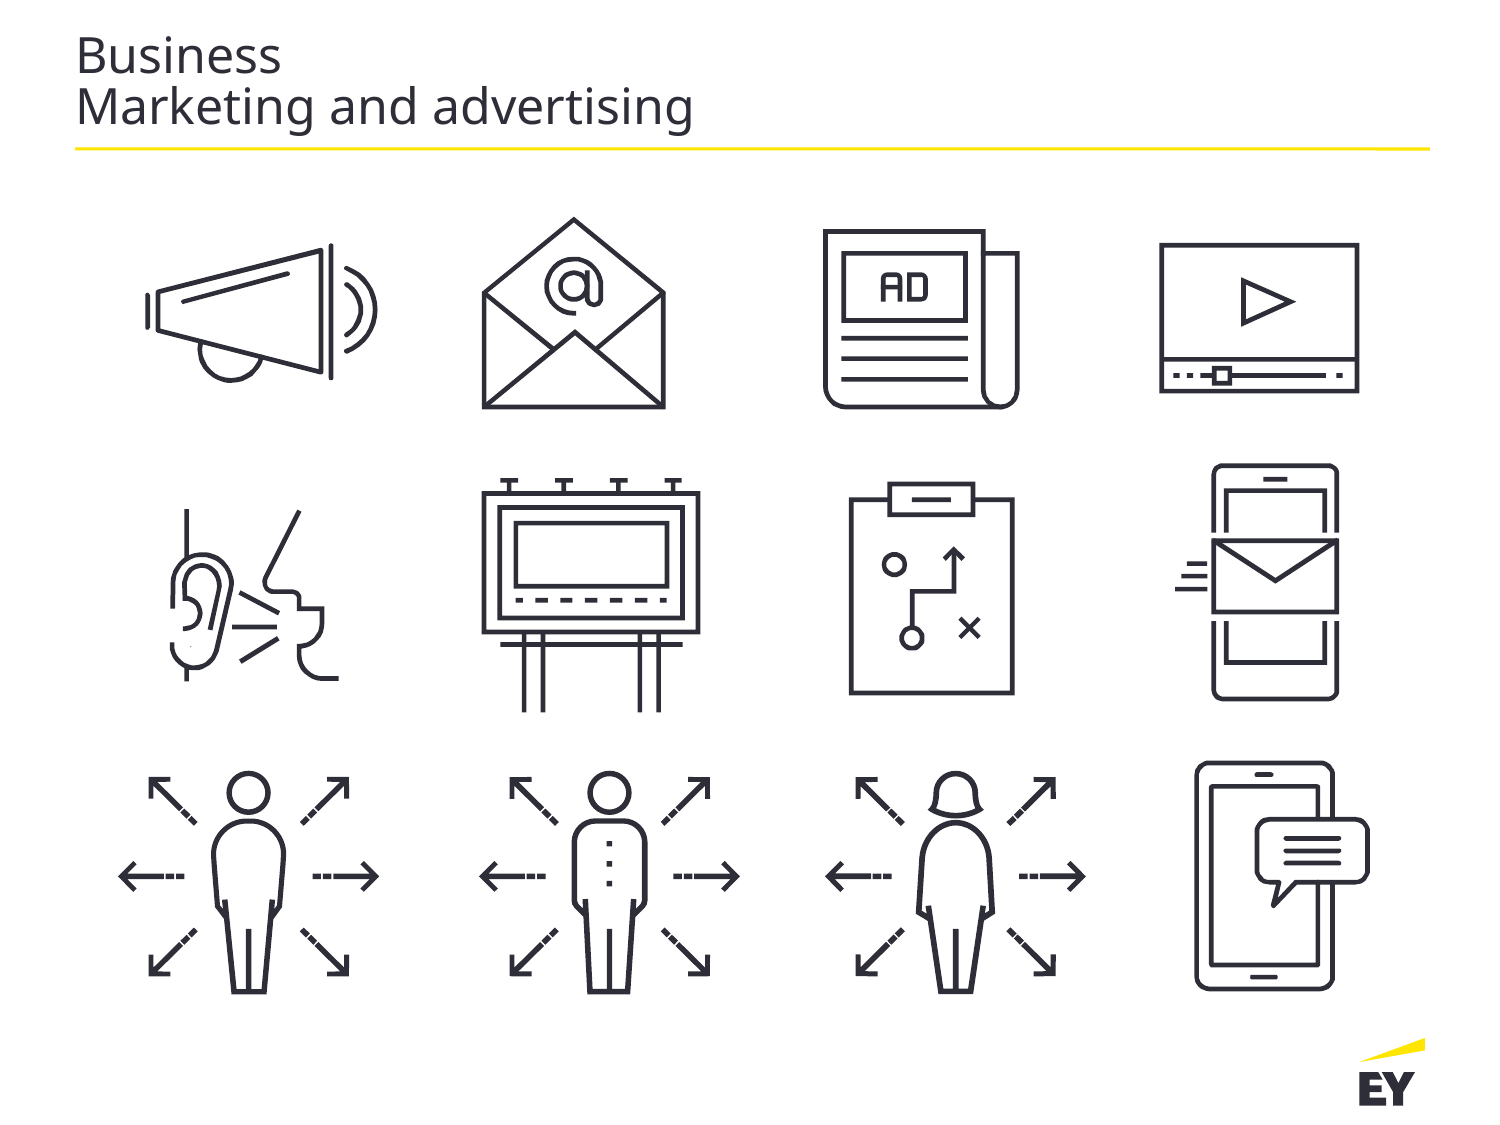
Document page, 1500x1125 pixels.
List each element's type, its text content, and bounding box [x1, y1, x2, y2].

title Business Marketing and advertising [75, 33, 1425, 131]
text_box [117, 770, 380, 995]
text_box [822, 228, 1020, 410]
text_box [169, 508, 339, 682]
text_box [824, 770, 1087, 995]
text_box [145, 242, 378, 384]
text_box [481, 477, 701, 713]
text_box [478, 770, 741, 995]
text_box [1194, 760, 1370, 992]
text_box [1159, 242, 1360, 394]
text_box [481, 216, 666, 410]
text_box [1174, 463, 1340, 702]
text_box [848, 481, 1015, 696]
